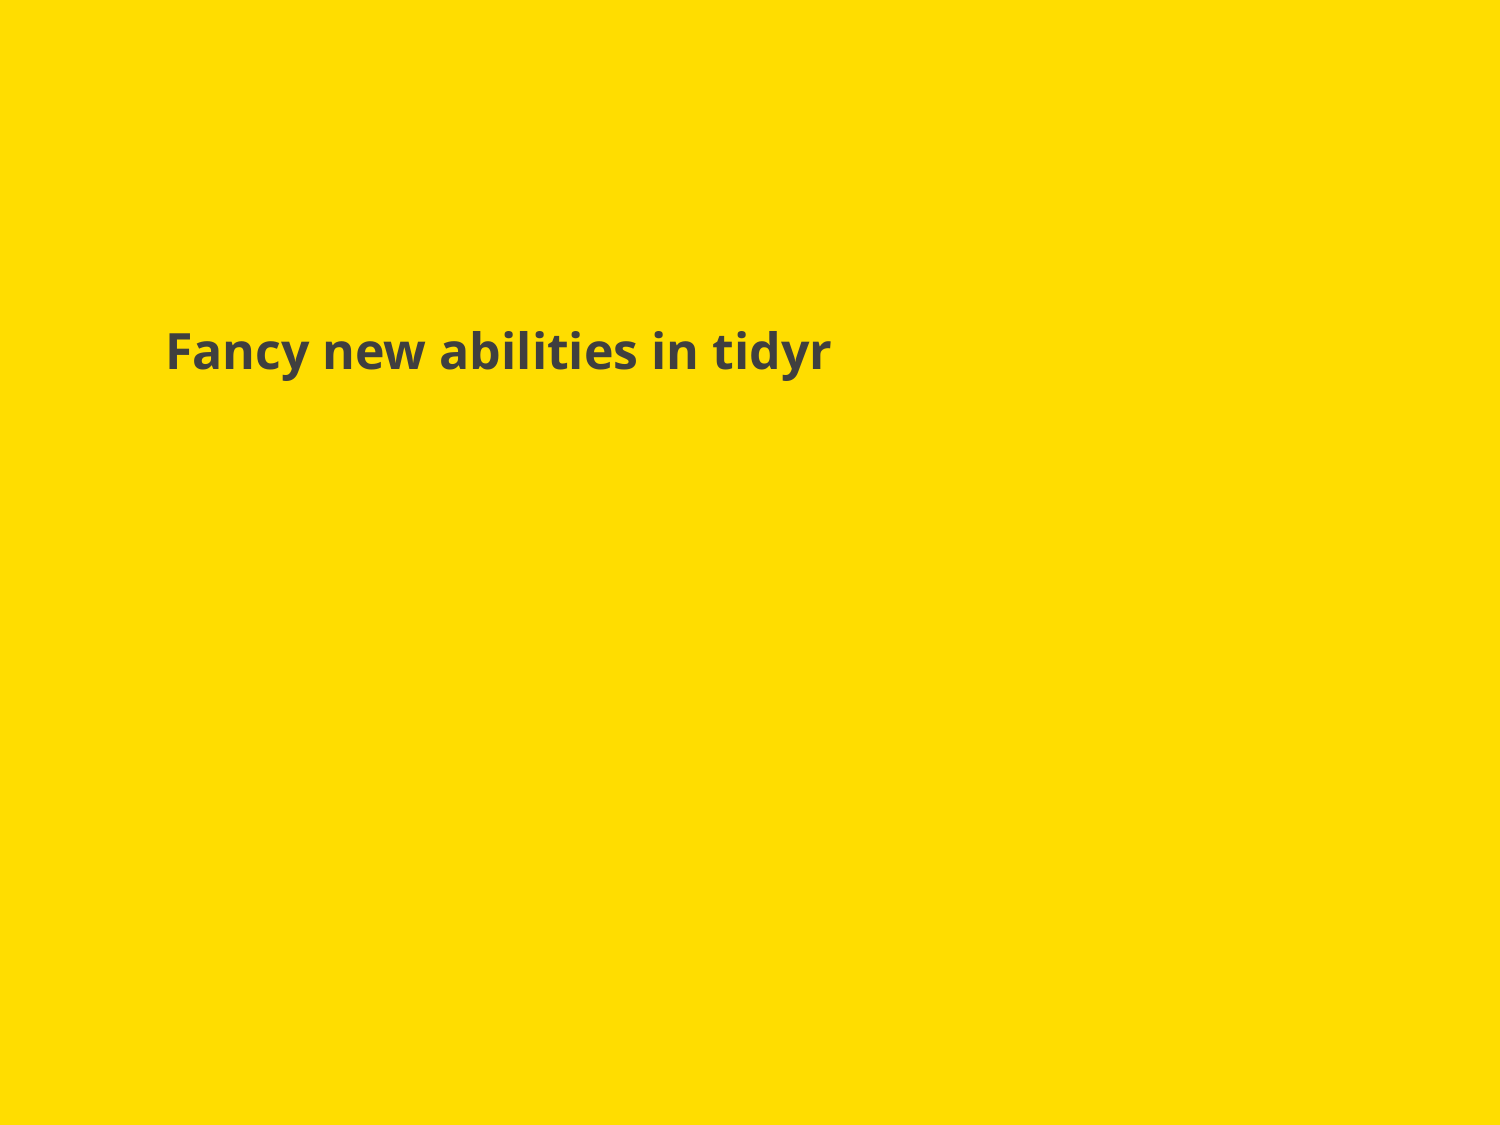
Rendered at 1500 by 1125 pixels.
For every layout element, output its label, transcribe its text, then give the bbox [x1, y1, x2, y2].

title Fancy new abilities in tidyr [150, 237, 1350, 461]
